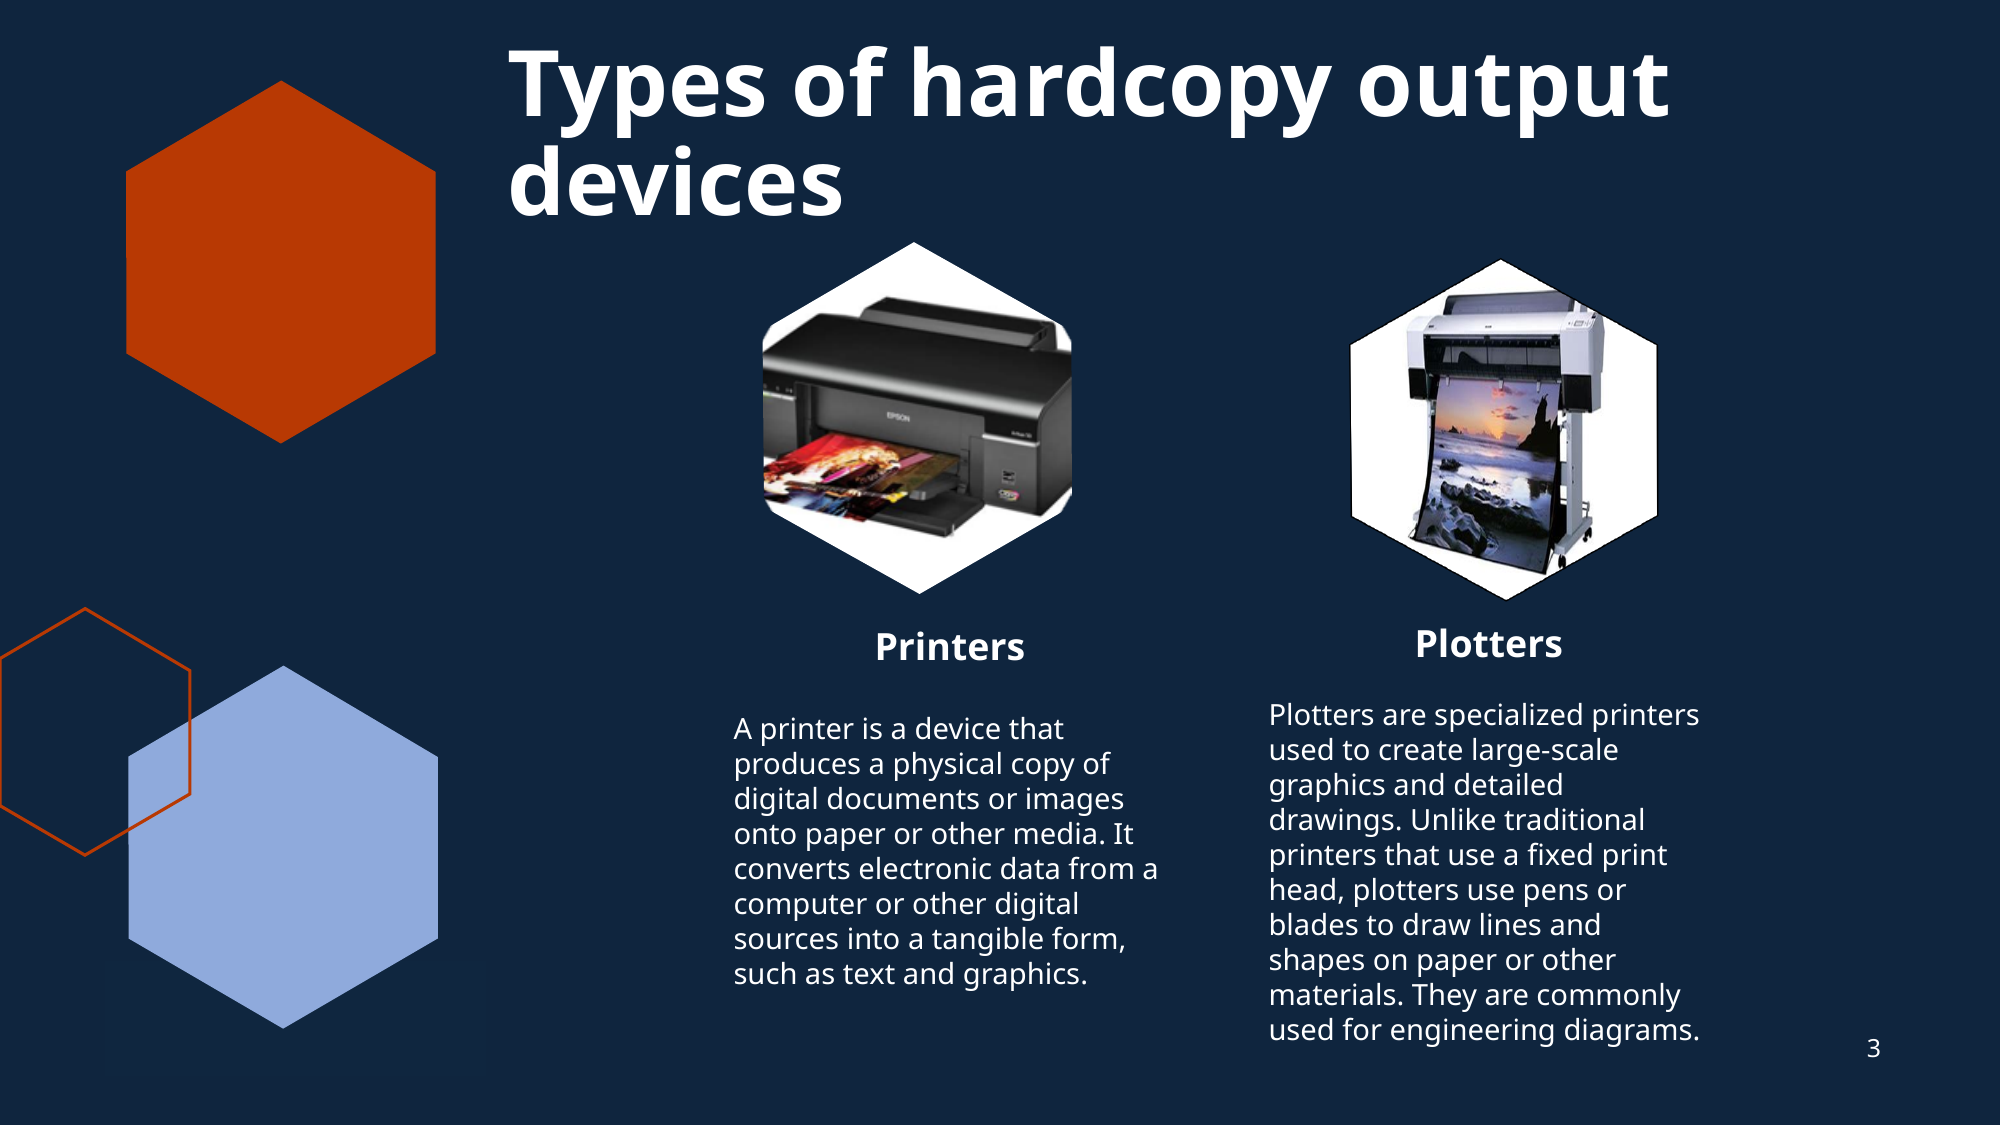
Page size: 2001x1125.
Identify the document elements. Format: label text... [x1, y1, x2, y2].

picture [762, 242, 1072, 594]
title Types of hardcopy output devices [492, 24, 1847, 243]
list Printers [718, 554, 1182, 668]
list A printer is a device that produces a physical copy of digital documents or images onto paper or other media. It converts electronic data from a computer or other digital sources into a tangible form, such as text and graphics. [718, 668, 1182, 1020]
picture [1348, 257, 1659, 602]
list Plotters are specialized printers used to create large-scale graphics and detailed drawings. Unlike traditional printers that use a fixed print head, plotters use pens or blades to draw lines and shapes on paper or other materials. They are commonly used for engineering diagrams. [1253, 689, 1717, 1020]
text_box 3 [1836, 1019, 1912, 1080]
list Plotters [1271, 551, 1707, 673]
